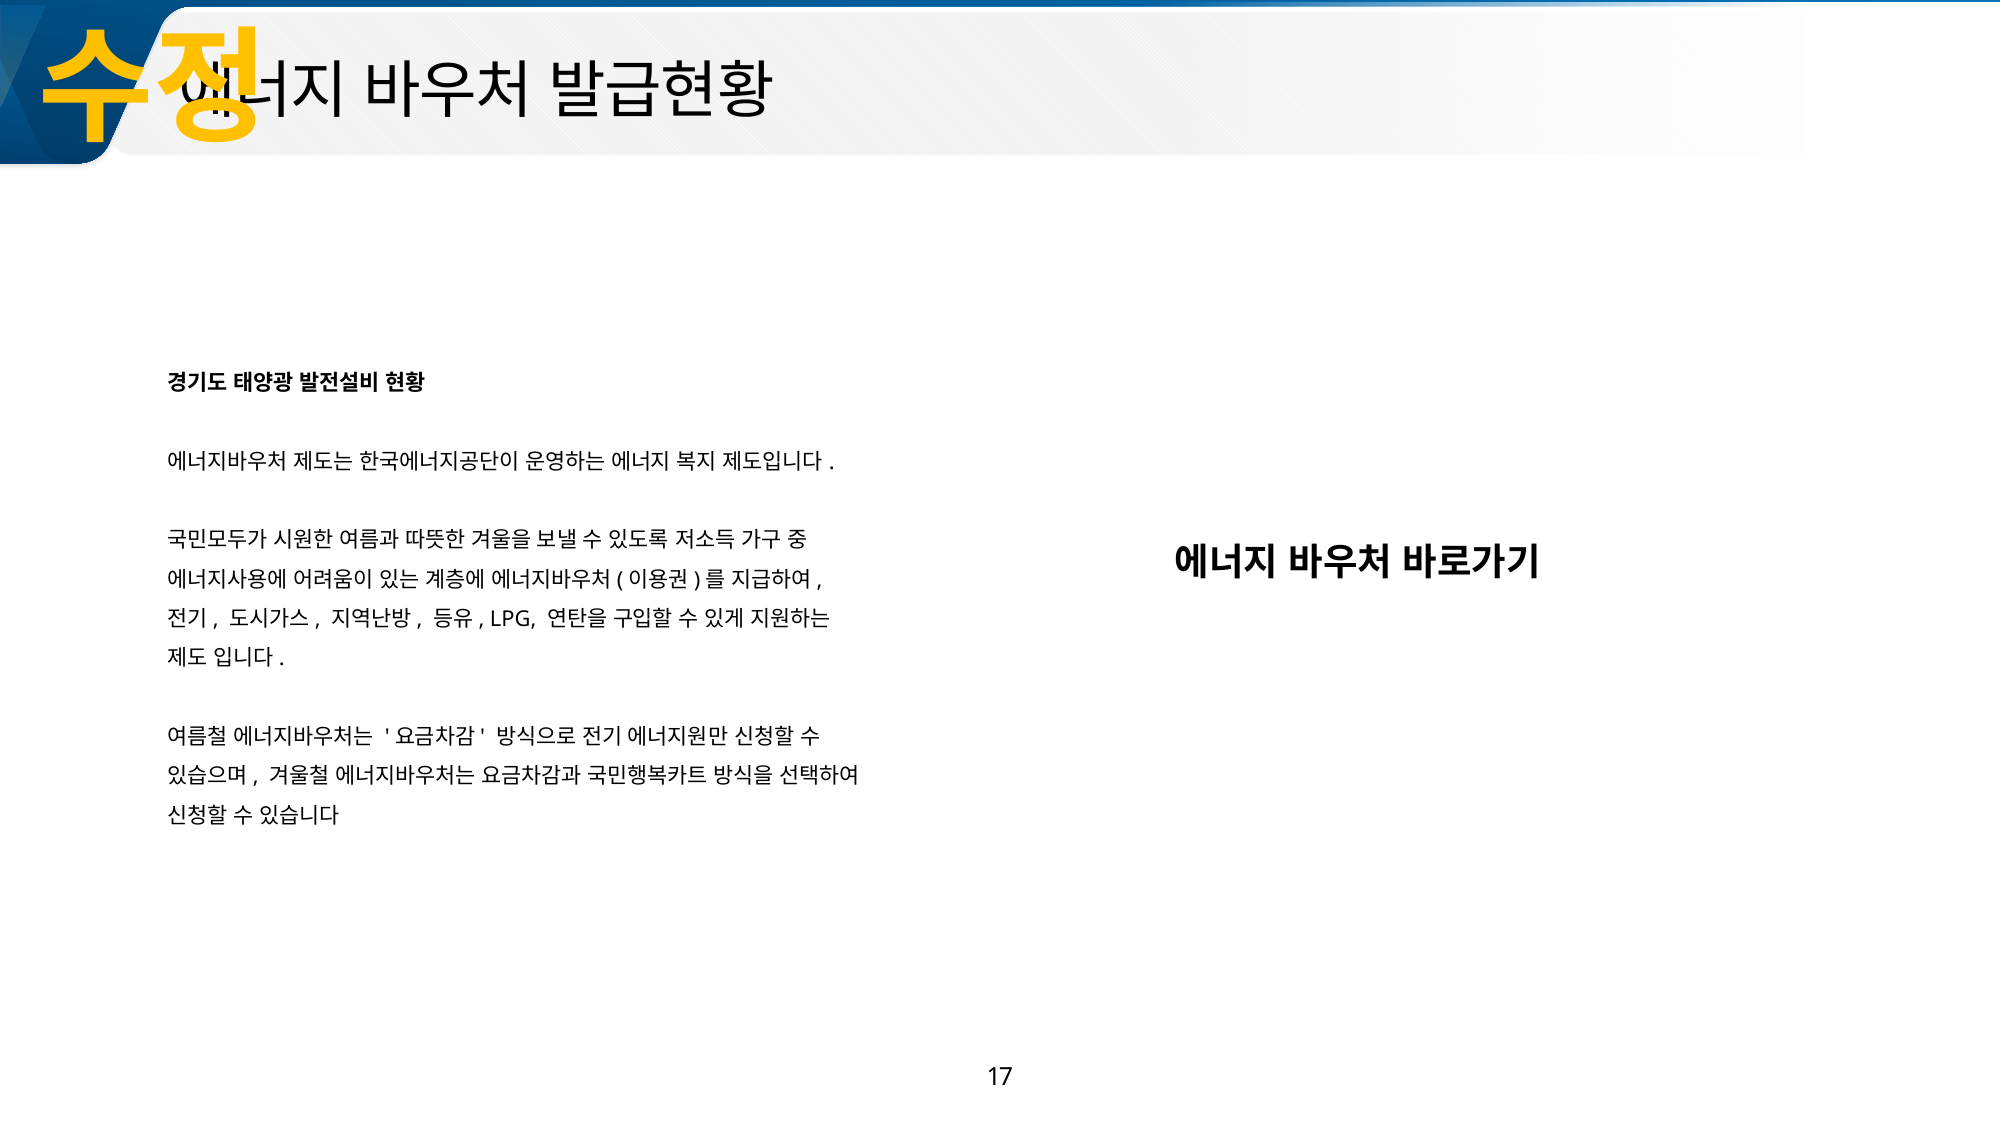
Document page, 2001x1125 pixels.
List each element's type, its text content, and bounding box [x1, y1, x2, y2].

text_box 에너지 바우처 바로가기 [1160, 507, 1762, 590]
text_box 에너지 바우처 발급현황 [306, 49, 1551, 125]
text_box 수정 [1, 6, 306, 158]
text_box 경기도 태양광 발전설비 현황 에너지바우처 제도는 한국에너지공단이 운영하는 에너지 복지 제도입니다. 국민모두가 시원한 여름과 따뜻한 겨울을 보낼 수 있도록 저소득 가구 중 에너지사용에 어려움이 있는 계층에 에너지바우처(이용권)를 지급하여, 전기, 도시가스, 지역난방, 등유, LPG, 연탄을 구입할 수 있게 지원하는 제도 입니다. 여름철 에너지바우처는 '요금차감' 방식으로 전기 에너지원만 신청할 수 있습으며, 겨울철 에너지바우처는 요금차감과 국민행복카트 방식을 선택하여 신청할 수 있습니다 [152, 348, 883, 835]
